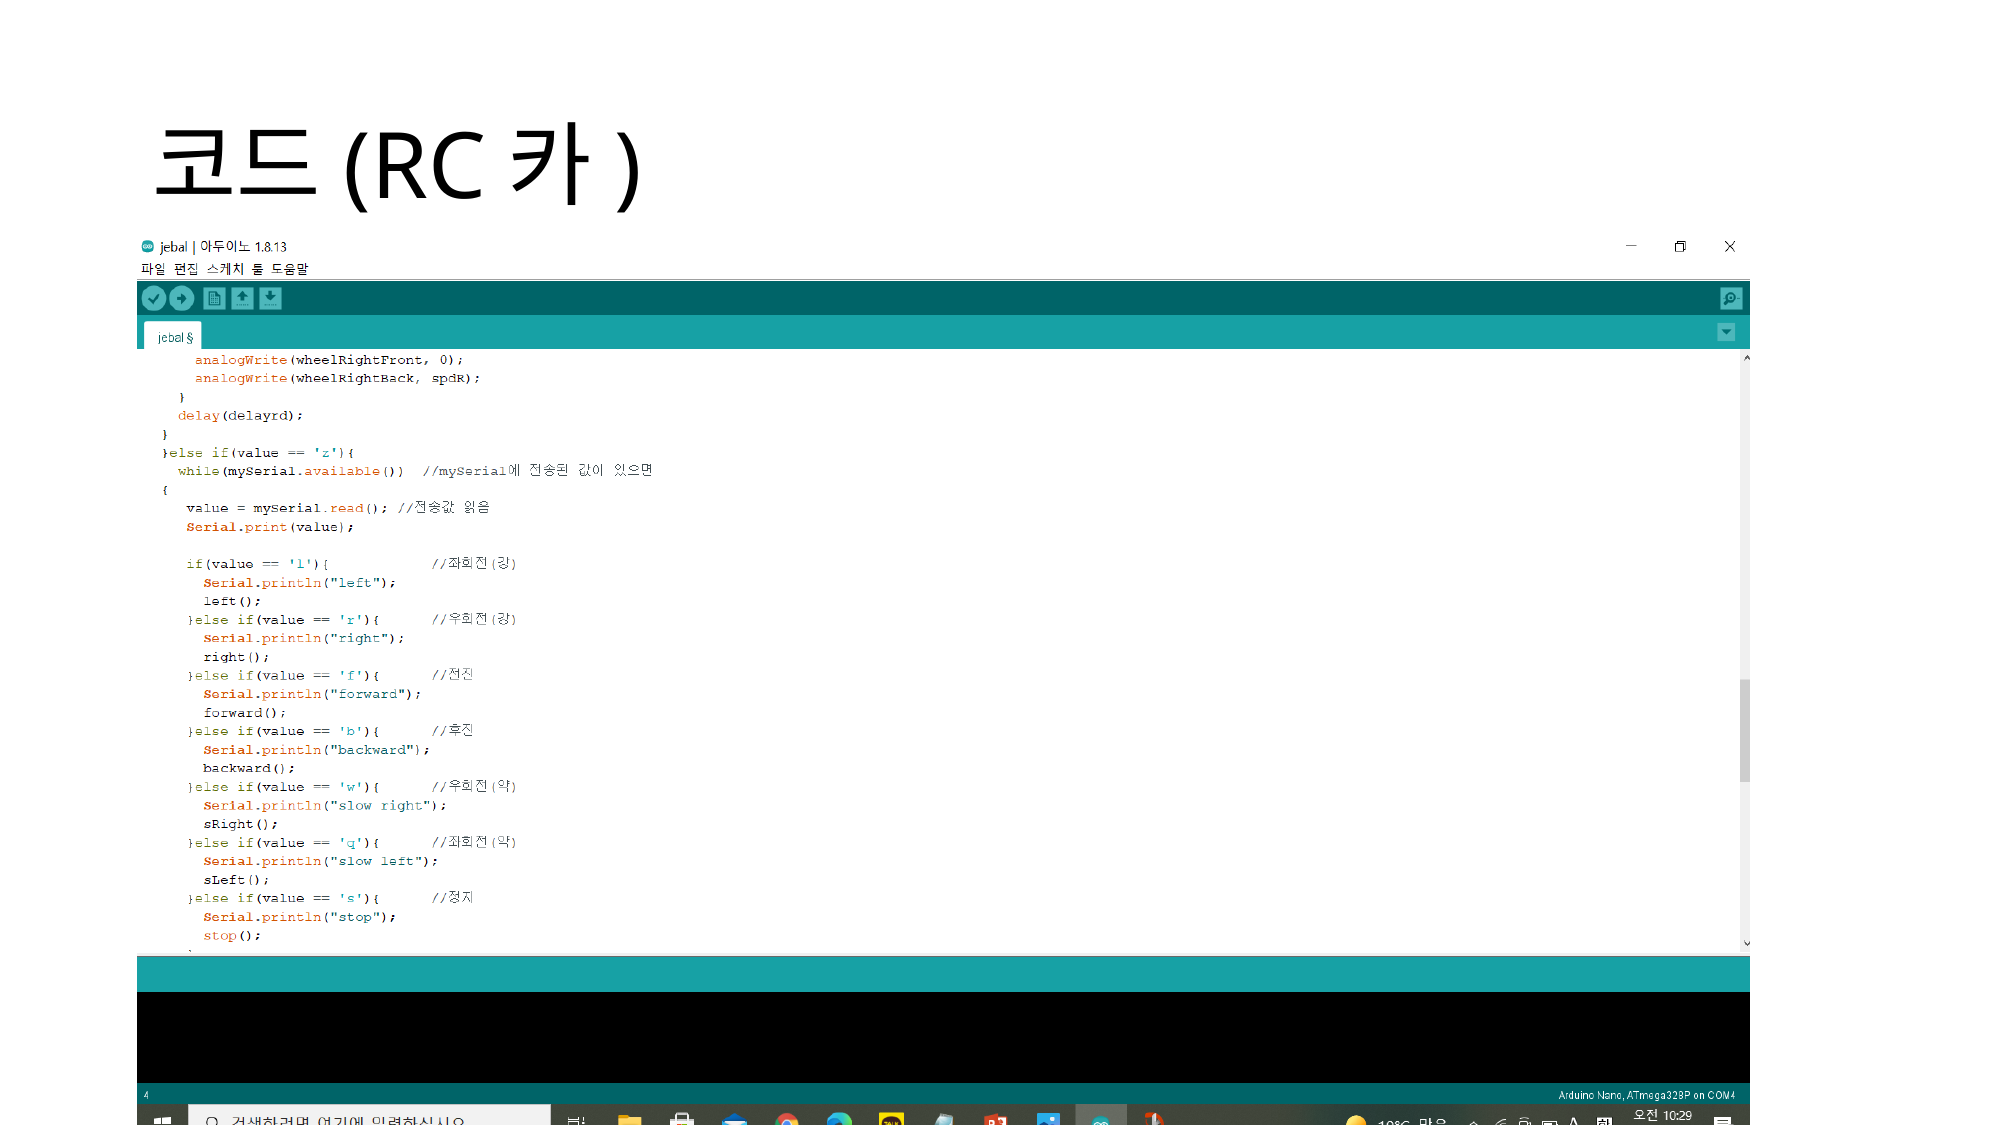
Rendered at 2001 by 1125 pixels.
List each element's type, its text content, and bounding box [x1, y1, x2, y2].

title 코드(RC카) [137, 59, 1863, 278]
picture [137, 235, 1750, 1125]
